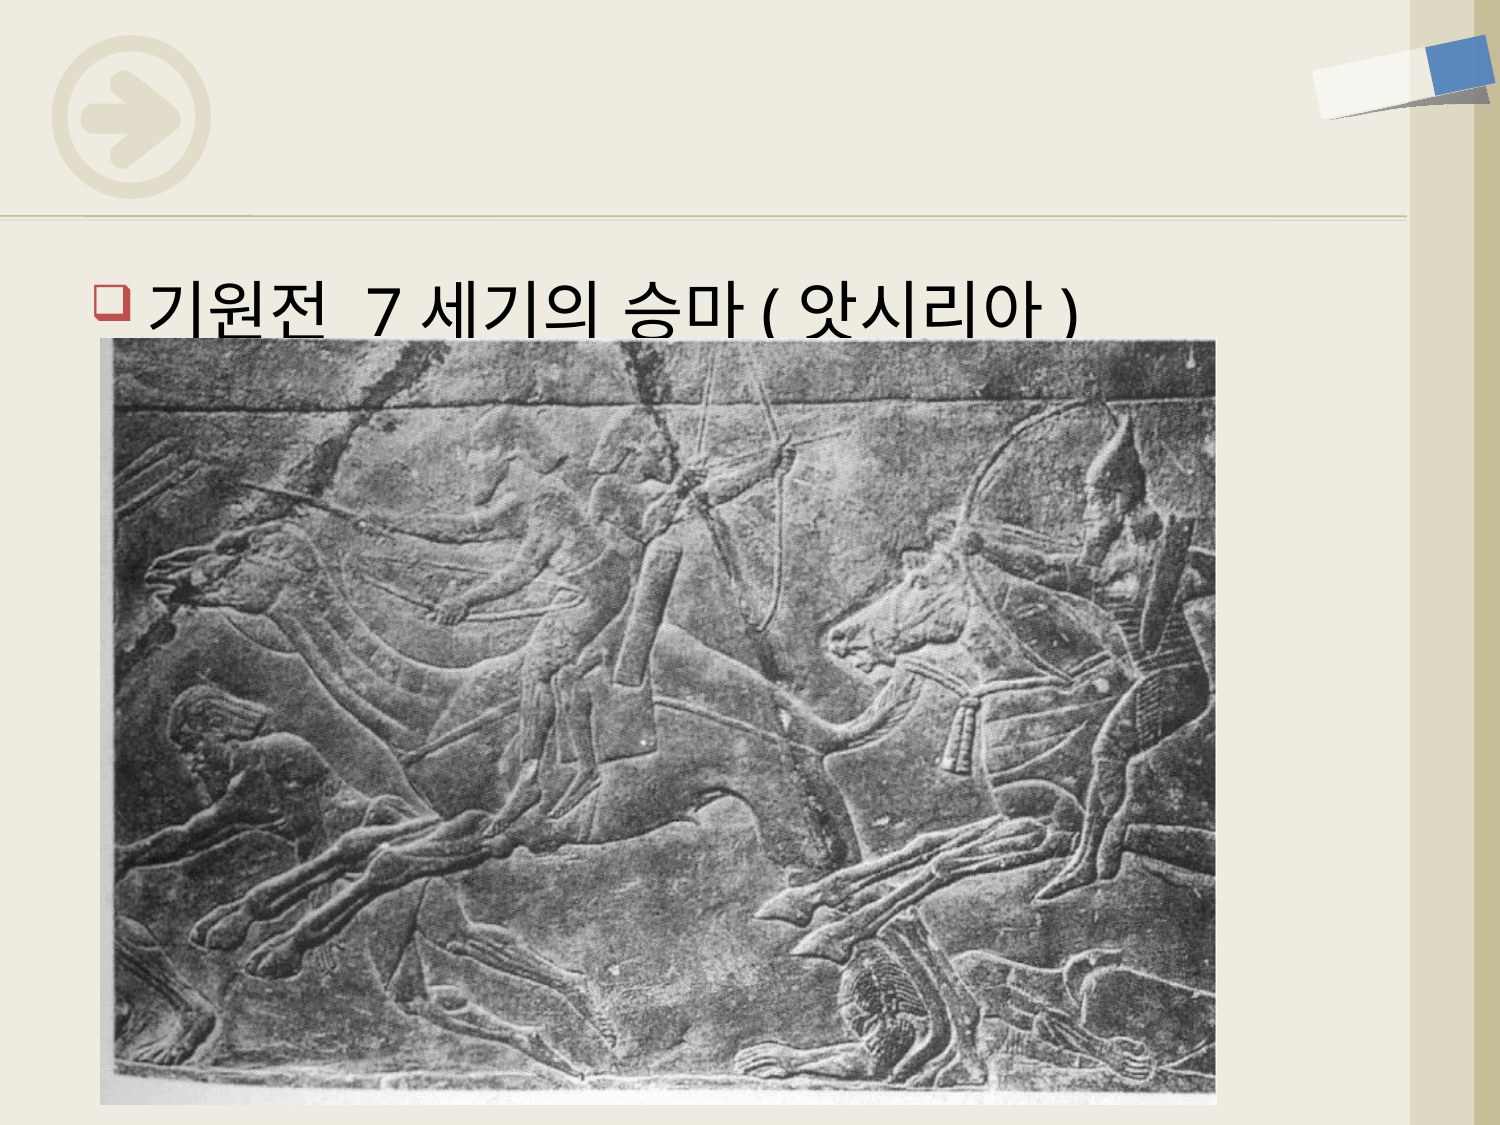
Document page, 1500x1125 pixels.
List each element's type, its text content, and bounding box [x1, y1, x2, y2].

picture [100, 337, 1217, 1106]
list 기원전 7세기의 승마(앗시리아) [75, 262, 1406, 1005]
